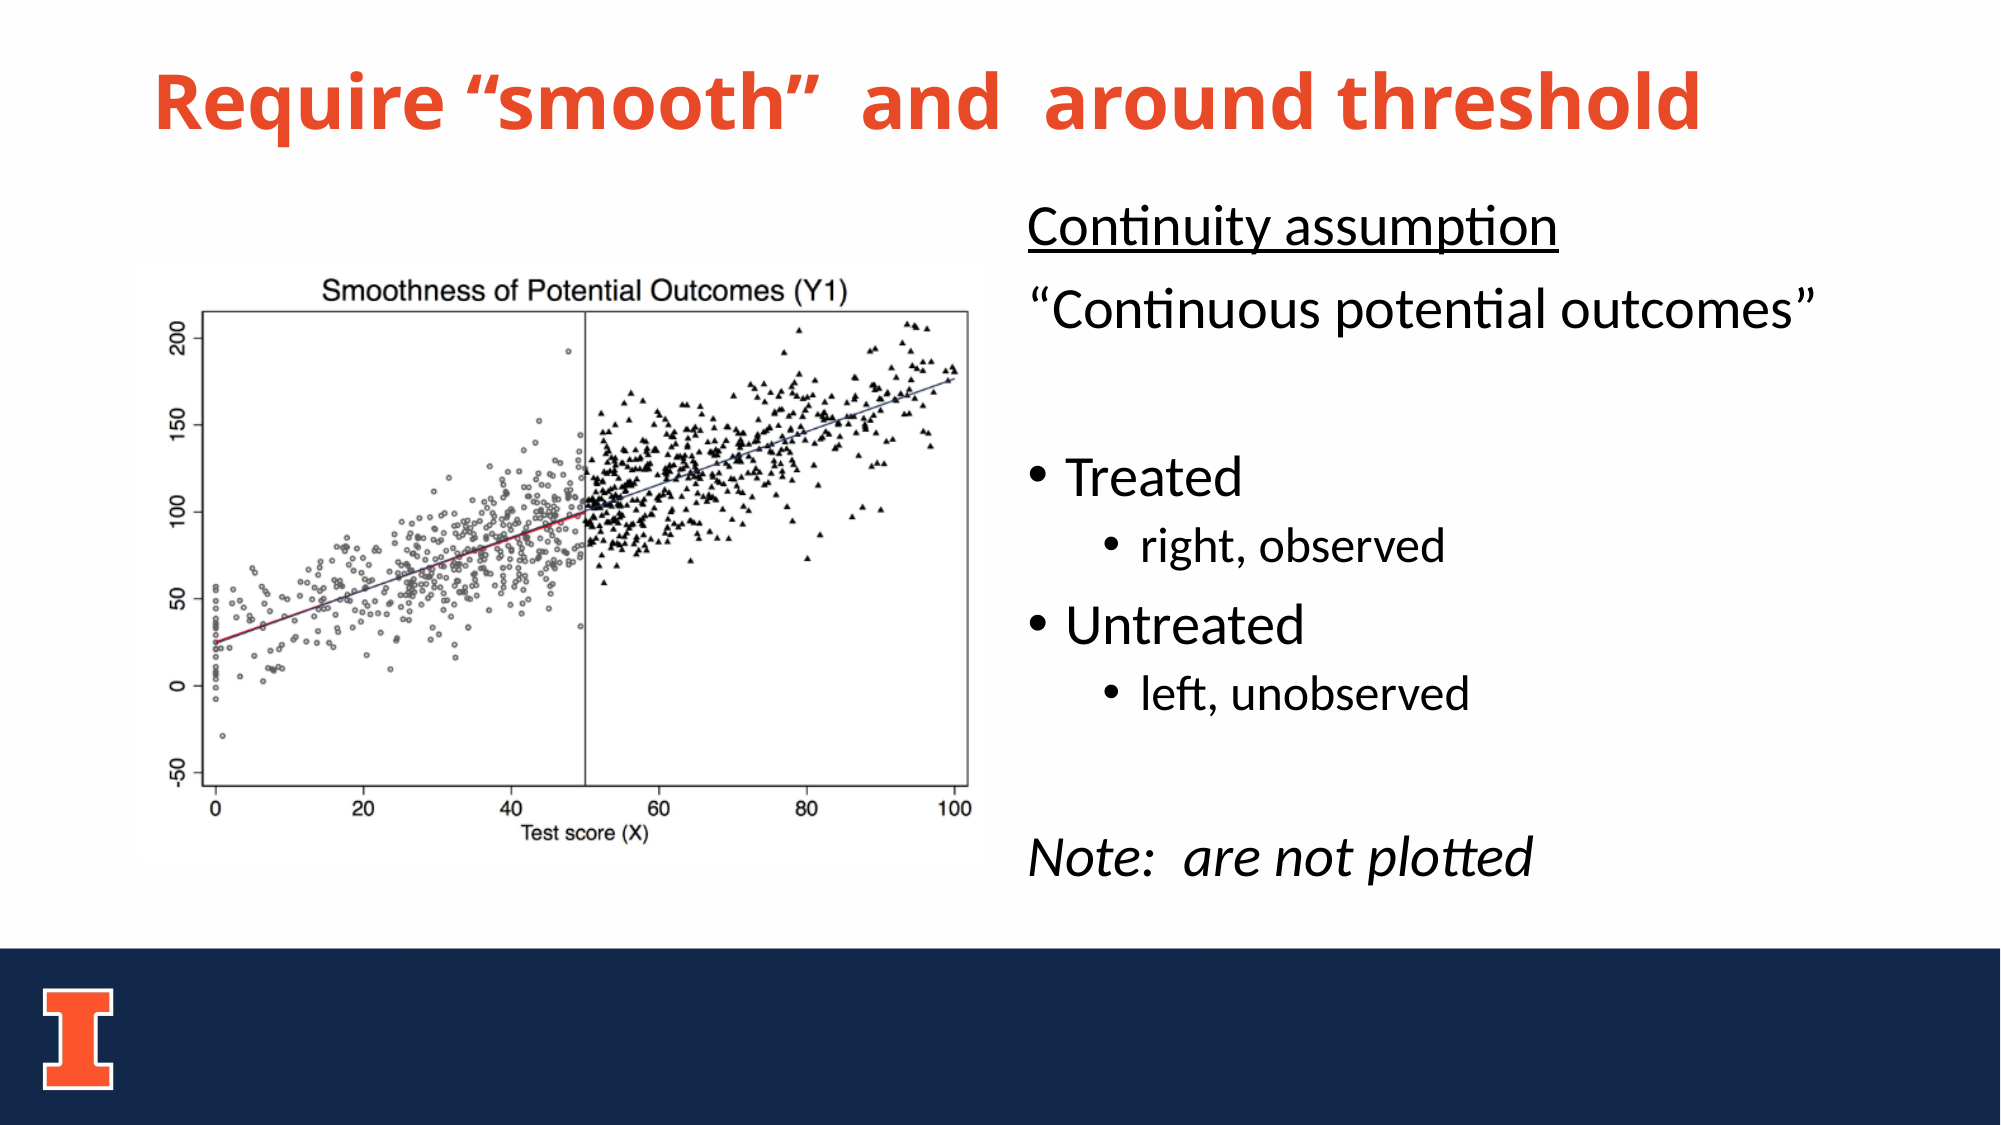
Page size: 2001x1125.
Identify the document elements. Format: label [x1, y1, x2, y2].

list [137, 263, 988, 862]
picture [0, 0, 2001, 1125]
